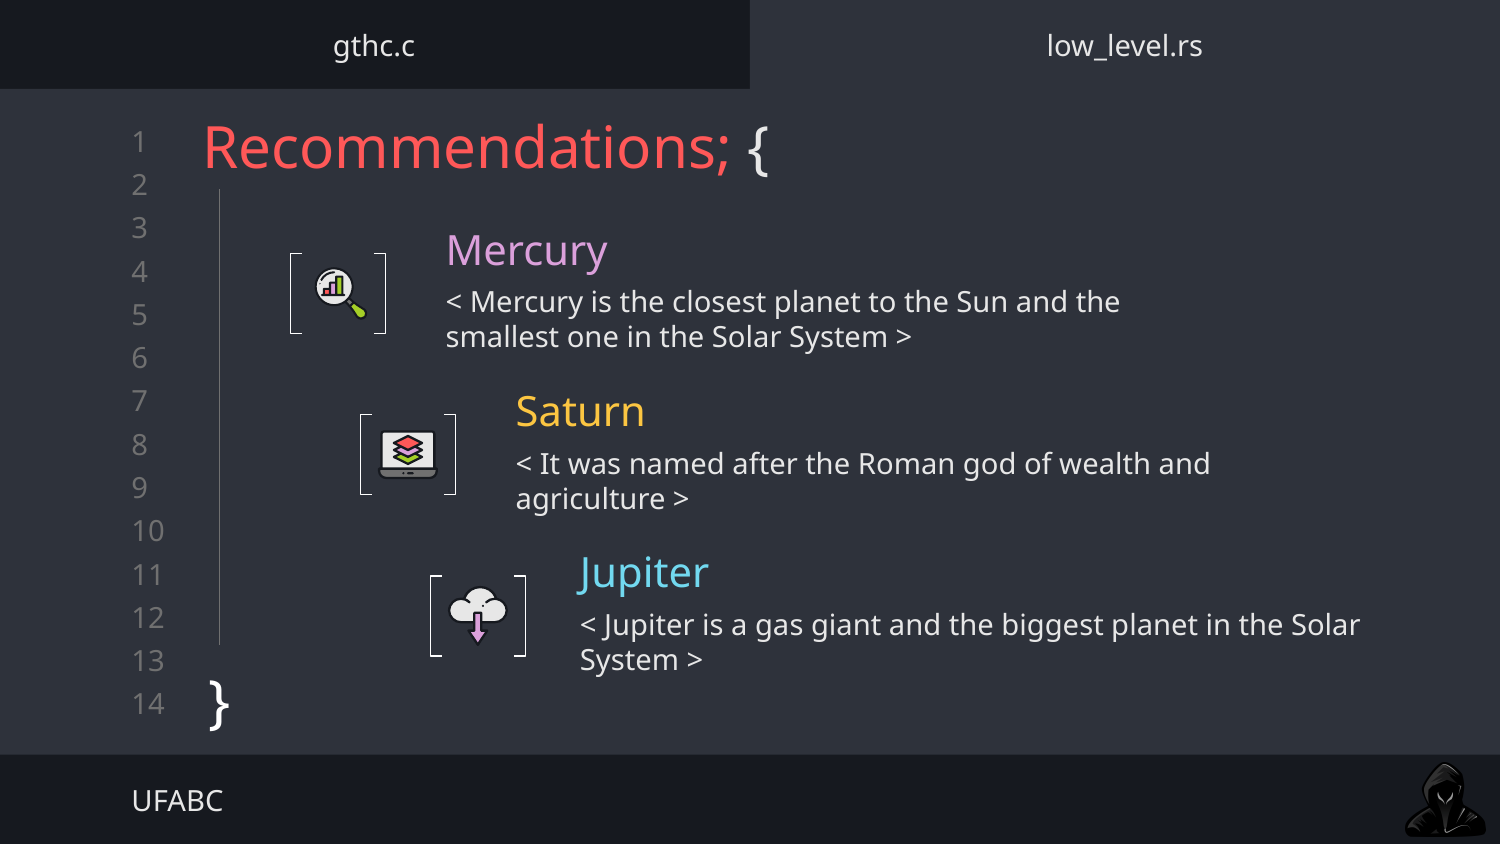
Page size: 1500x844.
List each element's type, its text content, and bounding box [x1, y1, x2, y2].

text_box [430, 575, 526, 657]
subtitle gthc.c [0, 15, 749, 74]
subtitle Mercury [430, 221, 1253, 277]
picture [1405, 762, 1486, 837]
subtitle Jupiter [564, 543, 1387, 599]
subtitle < Jupiter is a gas giant and the biggest planet in the Solar System > [564, 599, 1387, 689]
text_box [177, 188, 262, 750]
subtitle < It was named after the Roman god of wealth and agriculture > [500, 438, 1323, 528]
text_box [290, 253, 386, 334]
subtitle < Mercury is the closest planet to the Sun and the smallest one in the Solar System > [430, 277, 1253, 366]
title Recommendations; { [187, 95, 1384, 185]
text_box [360, 414, 456, 495]
subtitle Saturn [500, 382, 1323, 438]
subtitle UFABC [116, 770, 915, 829]
subtitle low_level.rs [750, 15, 1500, 74]
